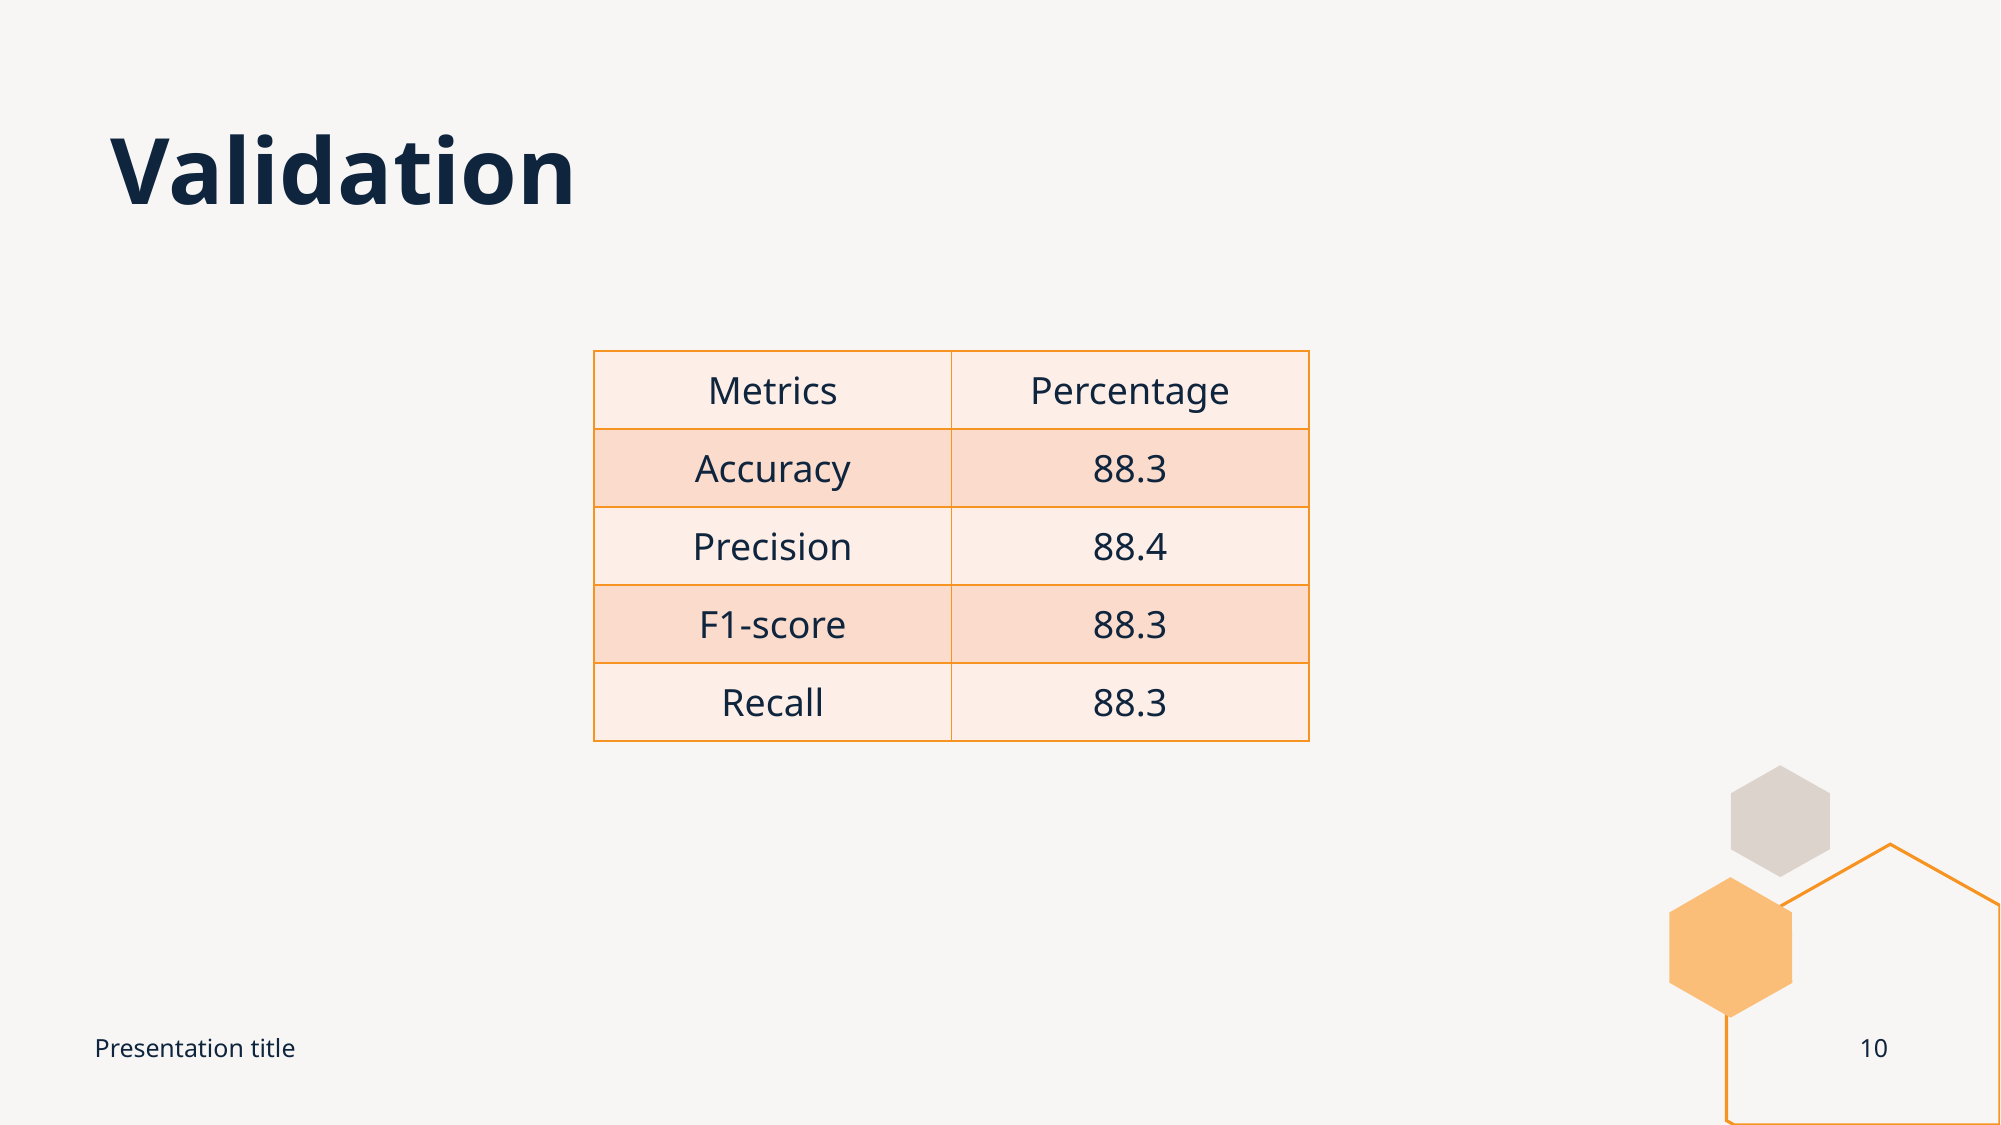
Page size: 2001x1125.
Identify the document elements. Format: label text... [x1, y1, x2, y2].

table_header Percentage [952, 352, 1308, 428]
table_header Metrics [595, 352, 951, 428]
table_cell 88.4 [952, 508, 1308, 584]
slide_number 10 [1836, 1020, 1912, 1080]
table_cell F1-score [595, 586, 951, 662]
title Validation [95, 118, 1882, 352]
table_cell 88.3 [952, 430, 1308, 506]
footer Presentation title [79, 1020, 755, 1080]
table_cell Accuracy [595, 430, 951, 506]
table_cell Recall [595, 664, 951, 740]
table_cell 88.3 [952, 586, 1308, 662]
table_cell 88.3 [952, 664, 1308, 740]
table_cell Precision [595, 508, 951, 584]
